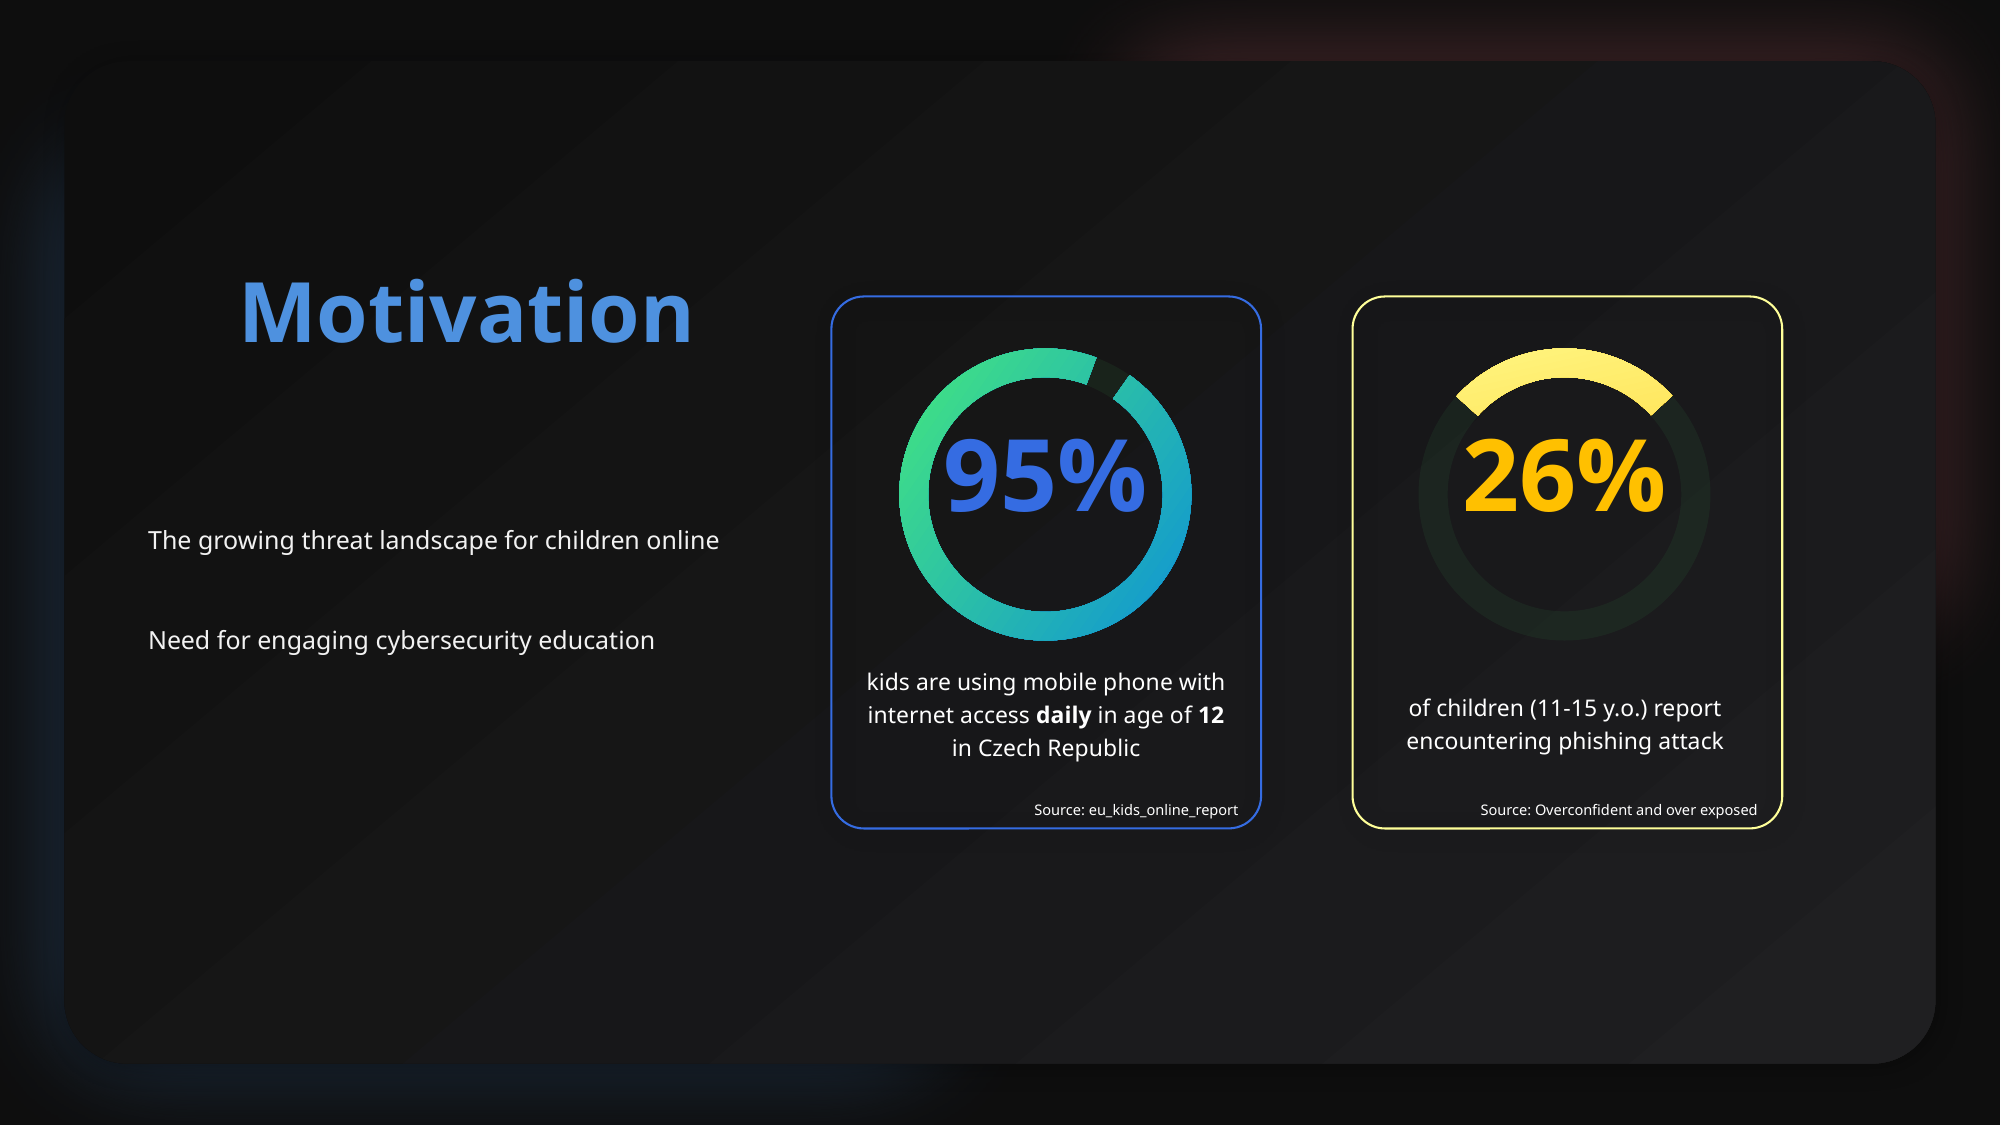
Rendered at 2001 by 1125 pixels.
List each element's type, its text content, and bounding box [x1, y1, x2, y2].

text_box [939, 539, 1151, 610]
text_box 26% [1418, 490, 1711, 539]
text_box 95% [1187, 519, 1192, 539]
text_box The growing threat landscape for children online Need for engaging cybersecurity education [133, 513, 796, 662]
text_box [847, 826, 1245, 831]
text_box kids are using mobile phone with internet access daily in age of 12 in Czech Republic [847, 654, 1245, 769]
text_box [829, 294, 1263, 820]
text_box 95% [930, 490, 1161, 539]
text_box [1350, 294, 1784, 831]
text_box [930, 370, 1161, 490]
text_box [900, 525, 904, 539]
text_box Source: eu_kids_online_report [839, 777, 1254, 826]
text_box [897, 346, 1193, 643]
text_box Motivation [162, 251, 772, 367]
